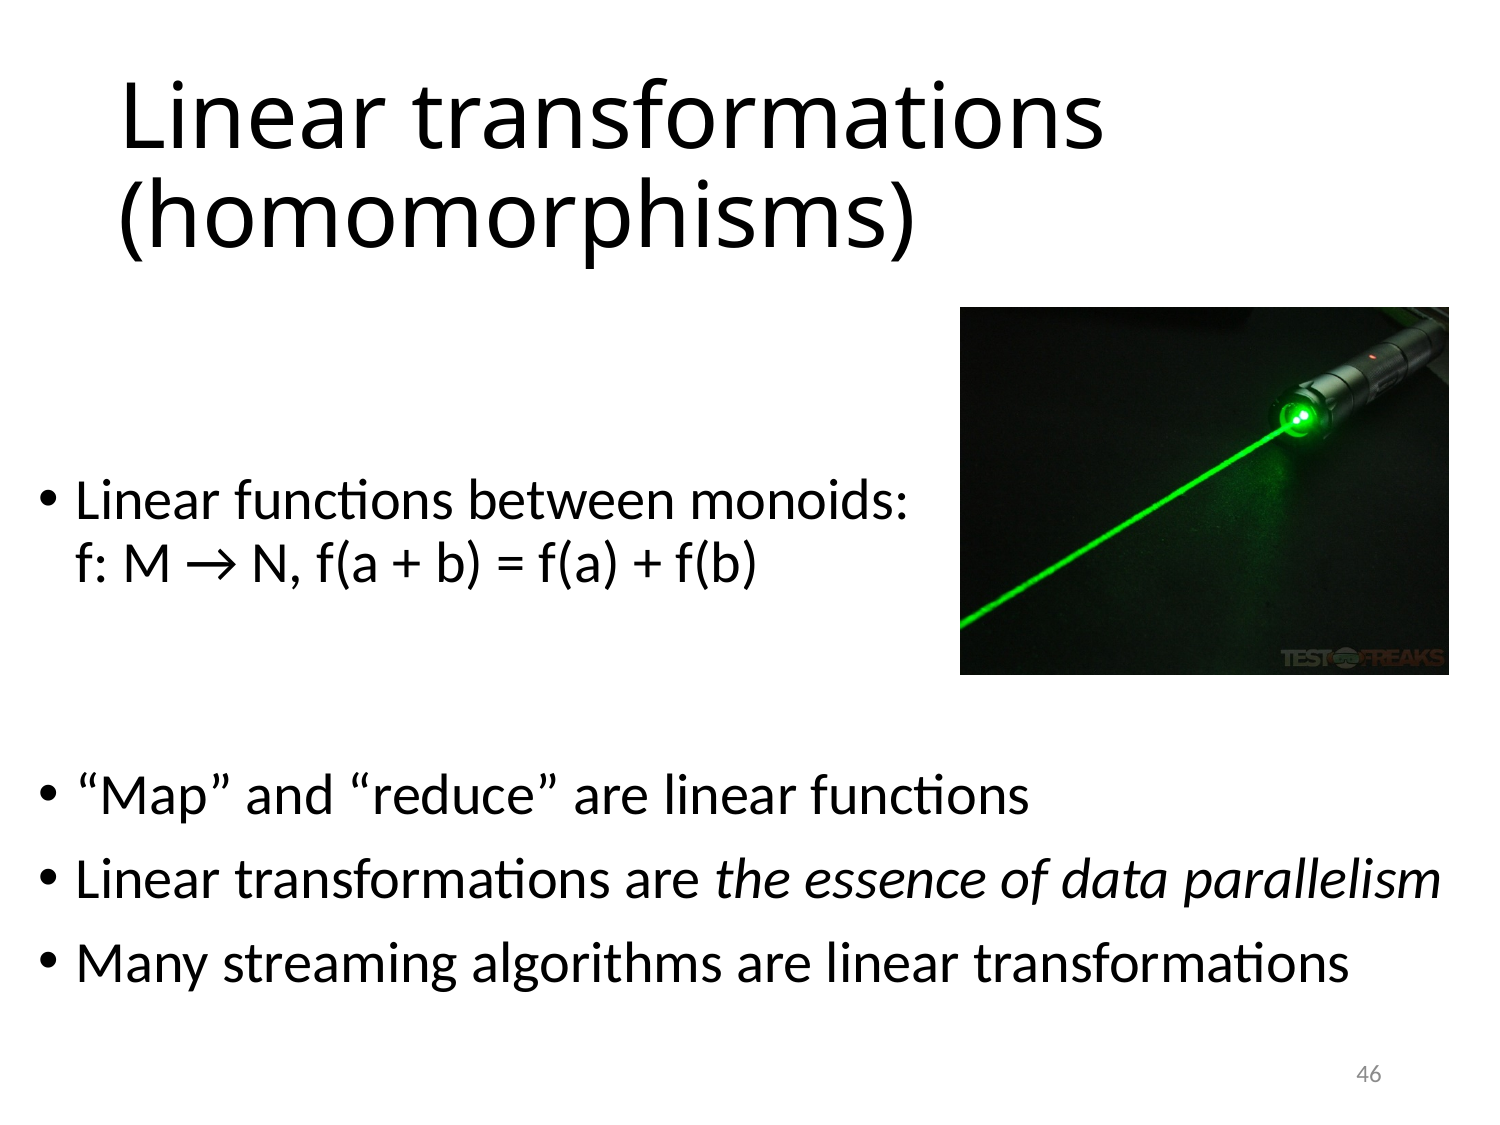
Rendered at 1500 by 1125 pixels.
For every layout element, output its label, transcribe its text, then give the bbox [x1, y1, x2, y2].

slide_number 46 [1059, 1042, 1397, 1103]
title Linear transformations (homomorphisms) [103, 59, 1397, 278]
picture [959, 307, 1449, 675]
list Linear functions between monoids: f: M → N, f(a + b) = f(a) + f(b) “Map” and “reduce” are linear functions Linear transformations are the essence of data parallelism Many streaming algorithms are linear transformations [23, 462, 1479, 1013]
